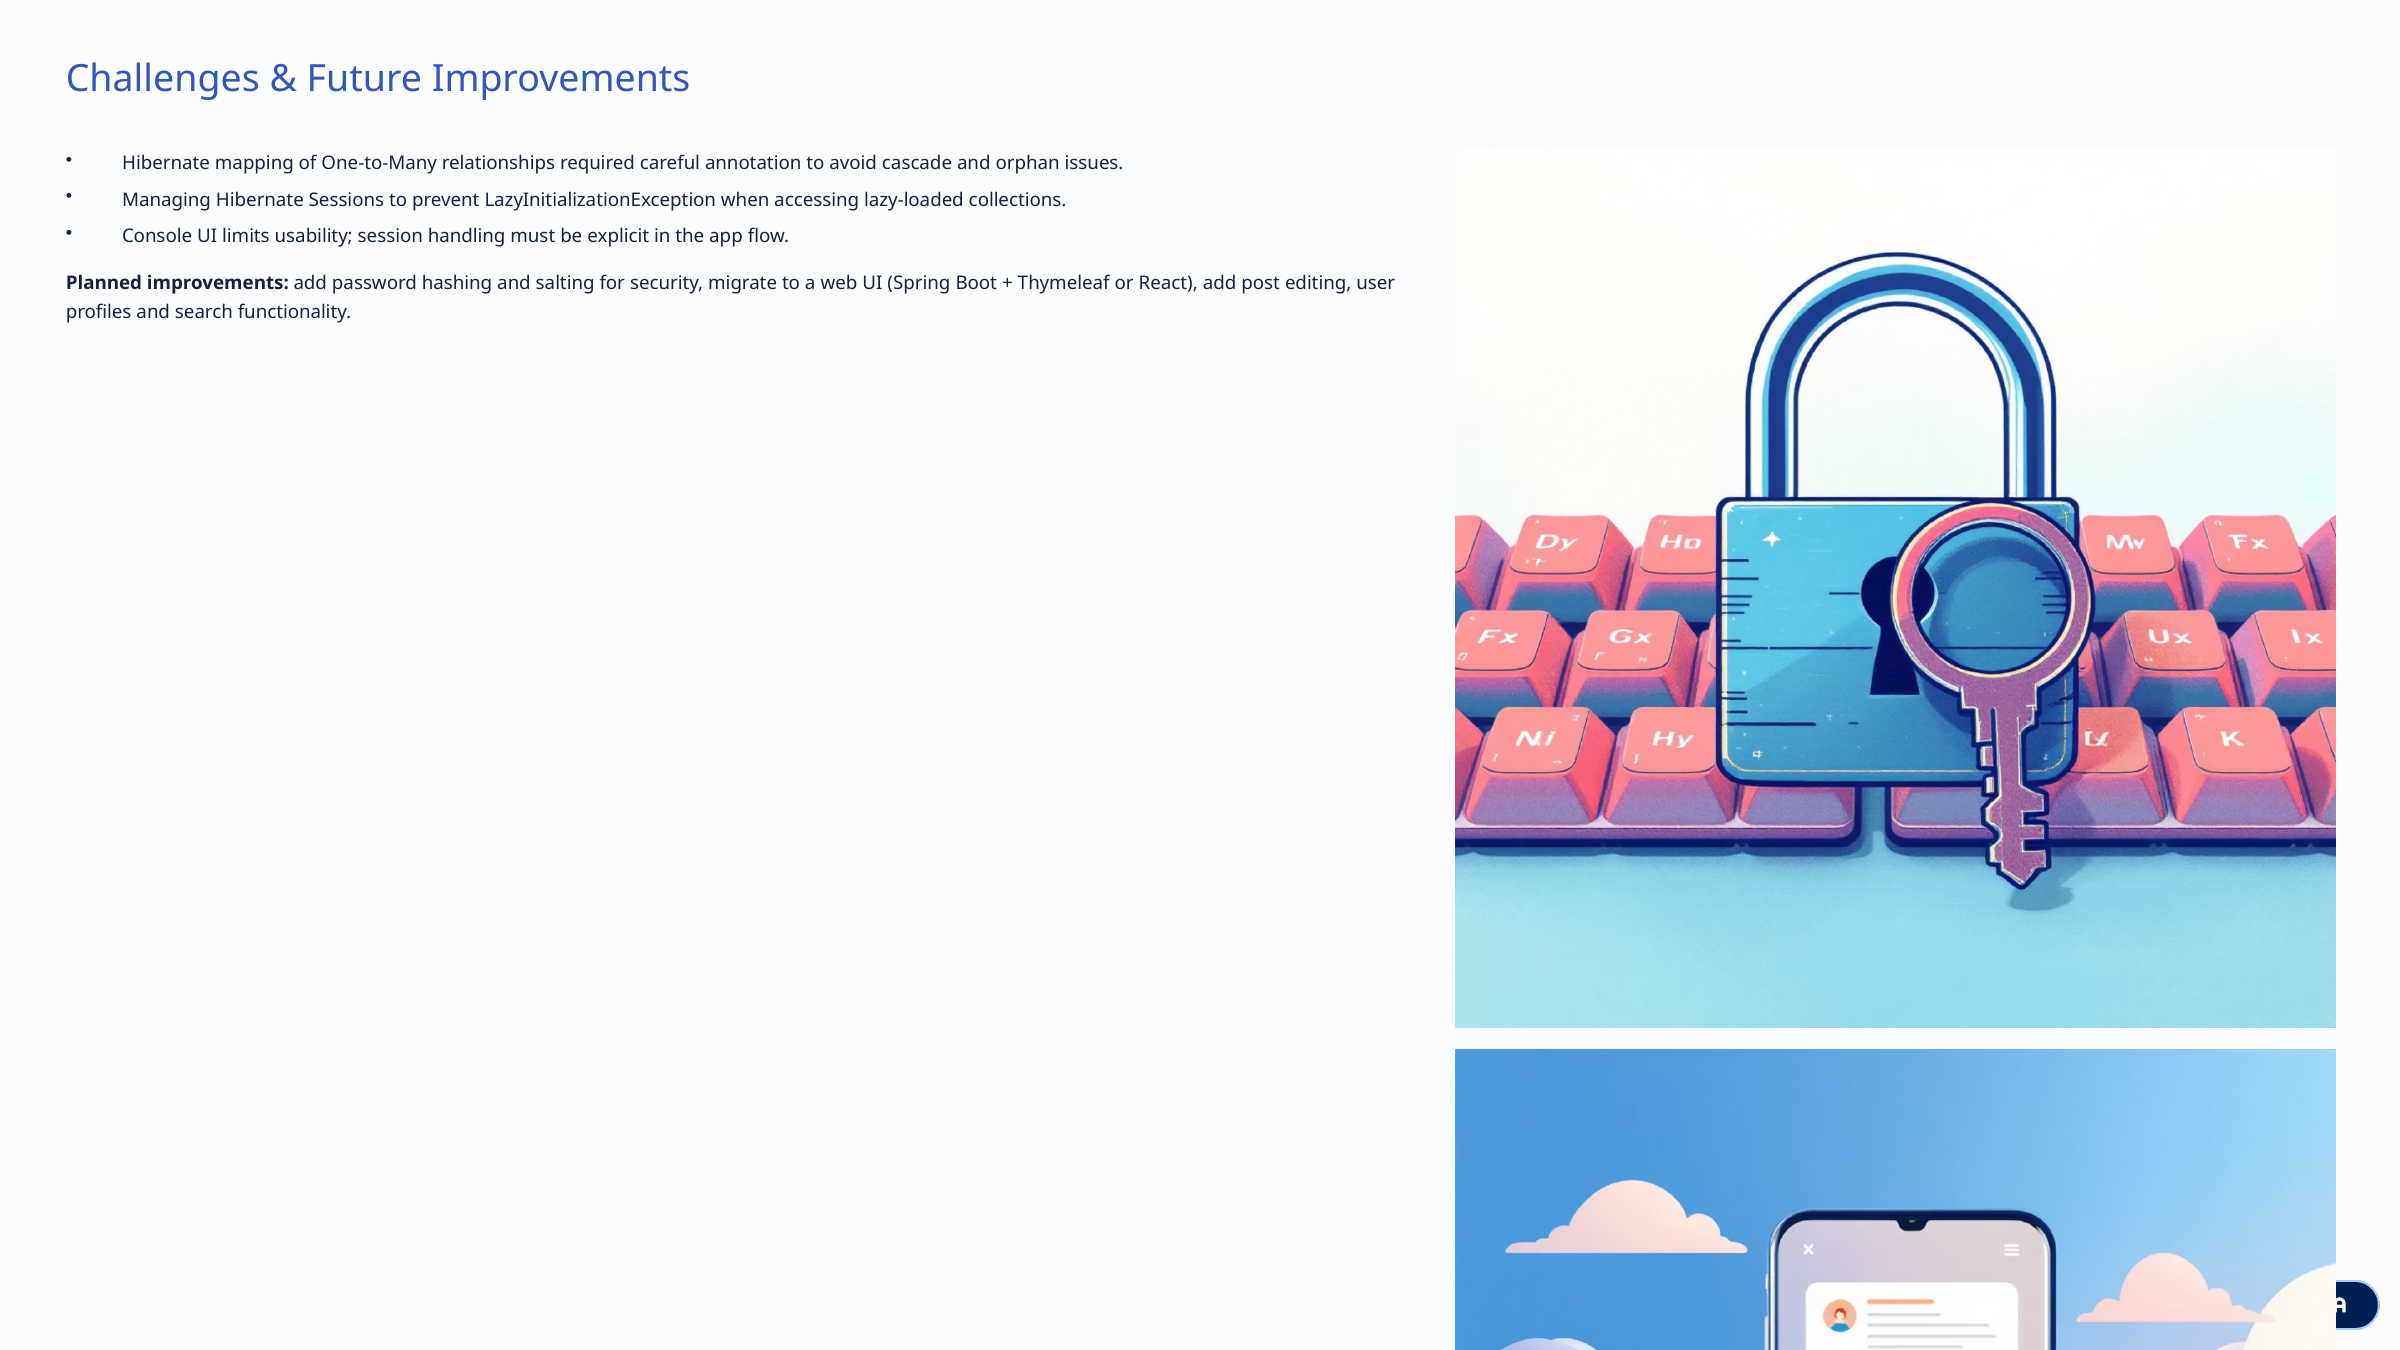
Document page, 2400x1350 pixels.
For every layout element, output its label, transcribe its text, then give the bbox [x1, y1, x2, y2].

text_box Console UI limits usability; session handling must be explicit in the app flow. [65, 217, 1409, 248]
text_box Planned improvements: add password hashing and salting for security, migrate to a web UI (Spring Boot + Thymeleaf or React), add post editing, user profiles and search functionality. [65, 264, 1409, 325]
text_box Hibernate mapping of One-to-Many relationships required careful annotation to avoid cascade and orphan issues. [65, 143, 1409, 174]
text_box Managing Hibernate Sessions to prevent LazyInitializationException when accessing lazy-loaded collections. [65, 180, 1409, 211]
picture [1455, 1049, 2389, 1350]
picture [1455, 148, 2336, 1028]
text_box Challenges & Future Improvements [65, 51, 689, 99]
